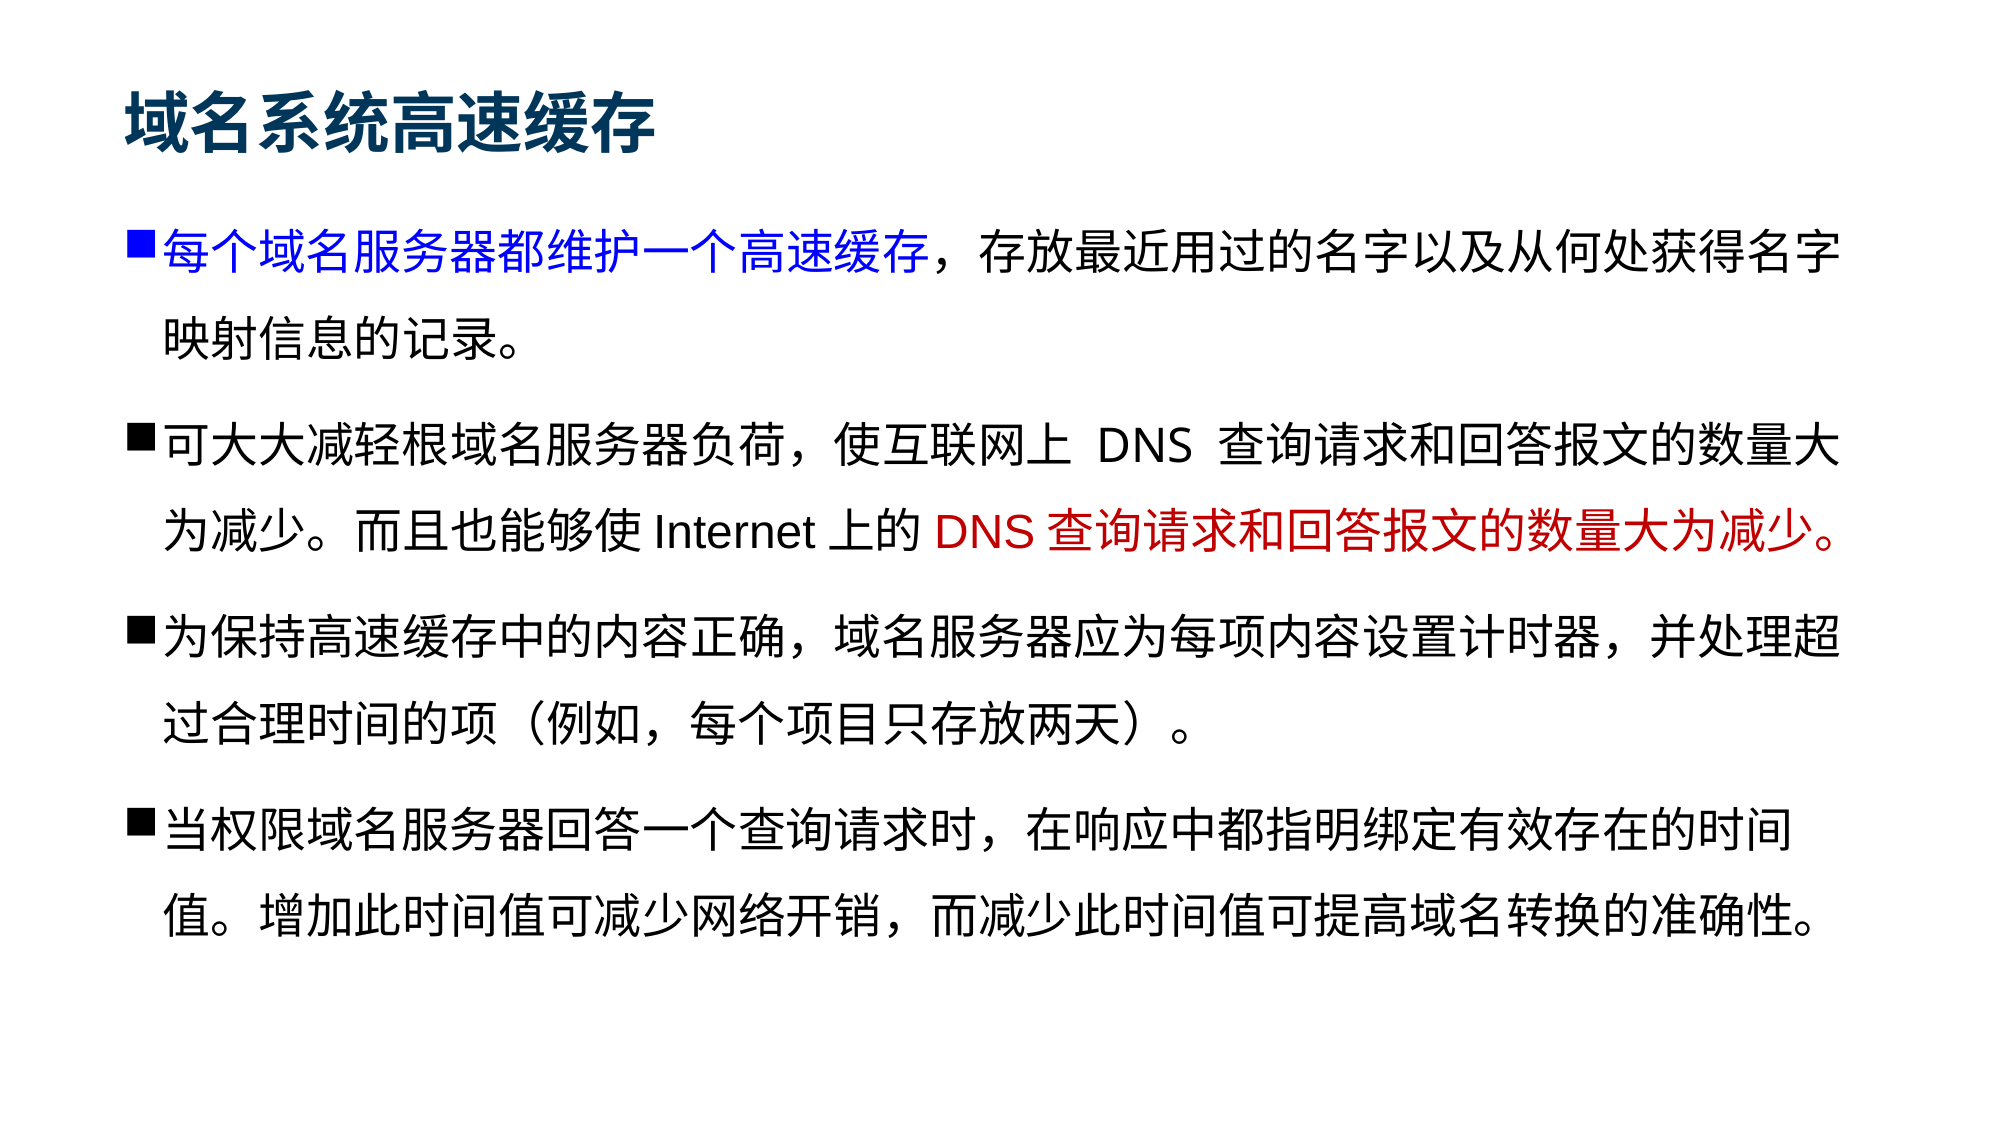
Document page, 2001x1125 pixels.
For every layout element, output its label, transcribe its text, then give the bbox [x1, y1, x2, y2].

title 域名系统高速缓存 [108, 21, 1890, 169]
list 每个域名服务器都维护一个高速缓存，存放最近用过的名字以及从何处获得名字映射信息的记录。 可大大减轻根域名服务器负荷，使互联网上 DNS 查询请求和回答报文的数量大为减少。而且也能够使Internet上的DNS查询请求和回答报文的数量大为减少。 为保持高速缓存中的内容正确，域名服务器应为每项内容设置计时器，并处理超过合理时间的项（例如，每个项目只存放两天）。 当权限域名服务器回答一个查询请求时，在响应中都指明绑定有效存在的时间值。增加此时间值可减少网络开销，而减少此时间值可提高域名转换的准确性。 [108, 185, 1890, 1007]
